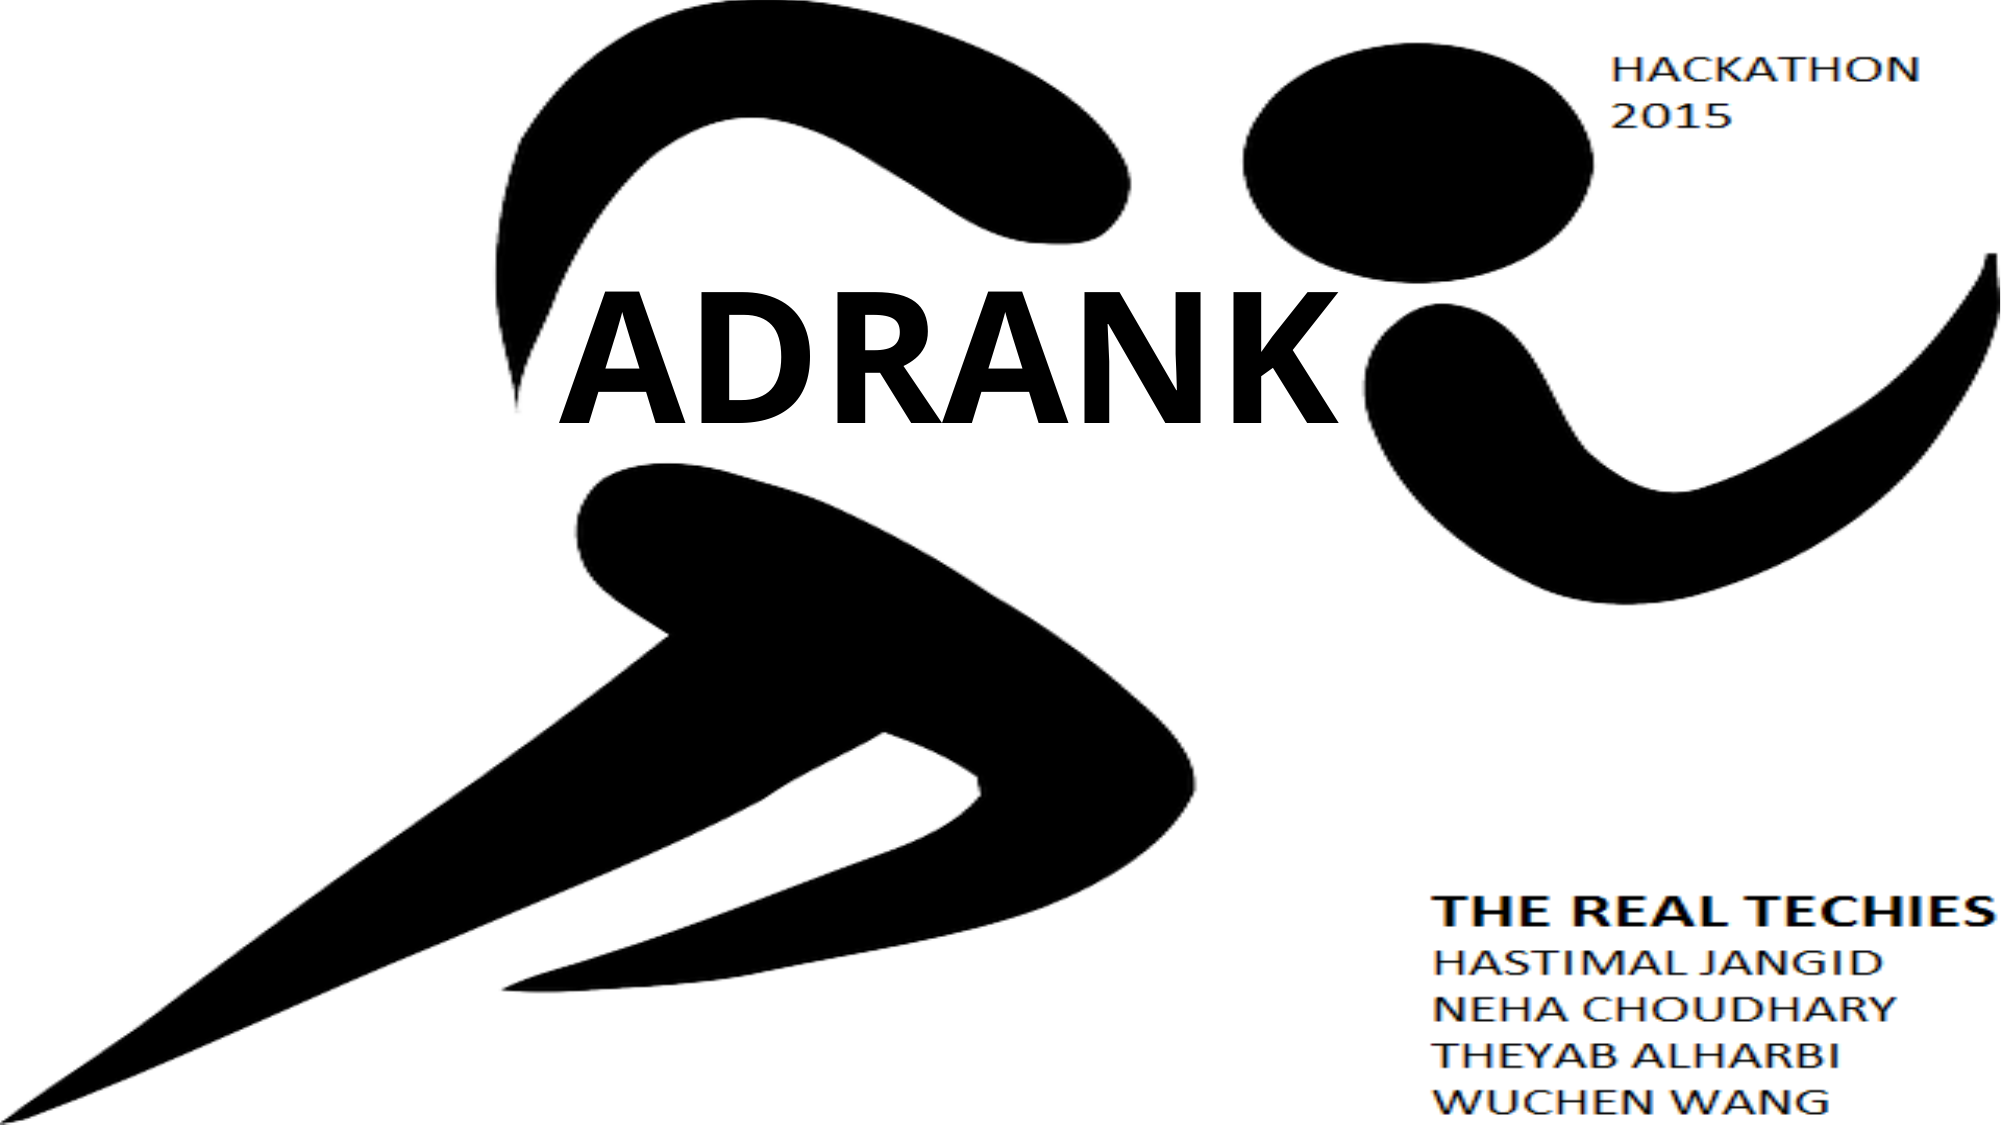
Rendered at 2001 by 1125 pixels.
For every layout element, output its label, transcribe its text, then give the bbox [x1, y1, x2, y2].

picture [0, 0, 2001, 1125]
title ADRANK [527, 283, 1372, 472]
